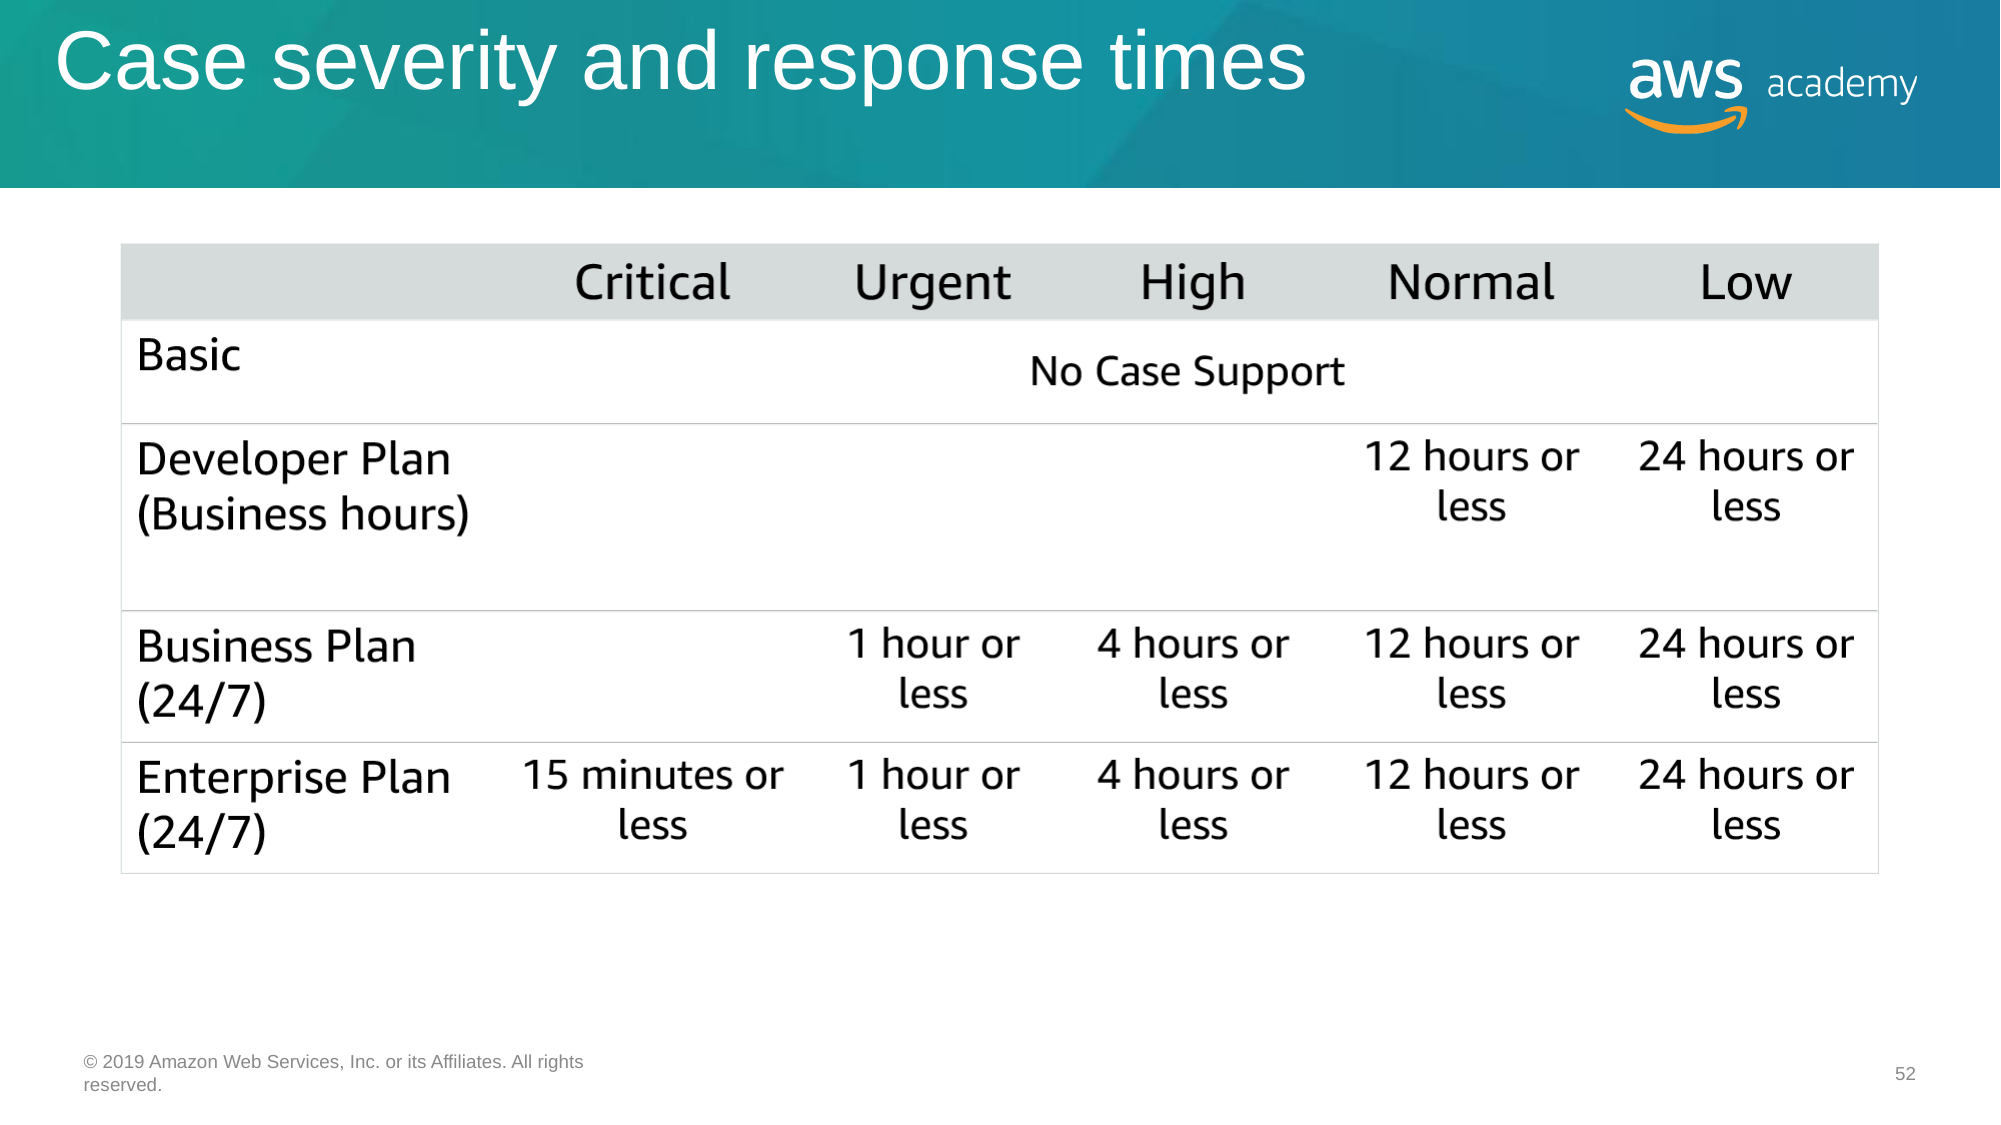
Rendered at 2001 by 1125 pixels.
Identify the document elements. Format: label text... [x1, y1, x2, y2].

slide_number ‹#› [1481, 1042, 1932, 1103]
title Case severity and response times [39, 26, 1863, 189]
picture [120, 236, 1880, 889]
picture [0, 0, 2000, 188]
footer © 2019 Amazon Web Services, Inc. or its Affiliates. All rights reserved. [68, 1042, 682, 1103]
